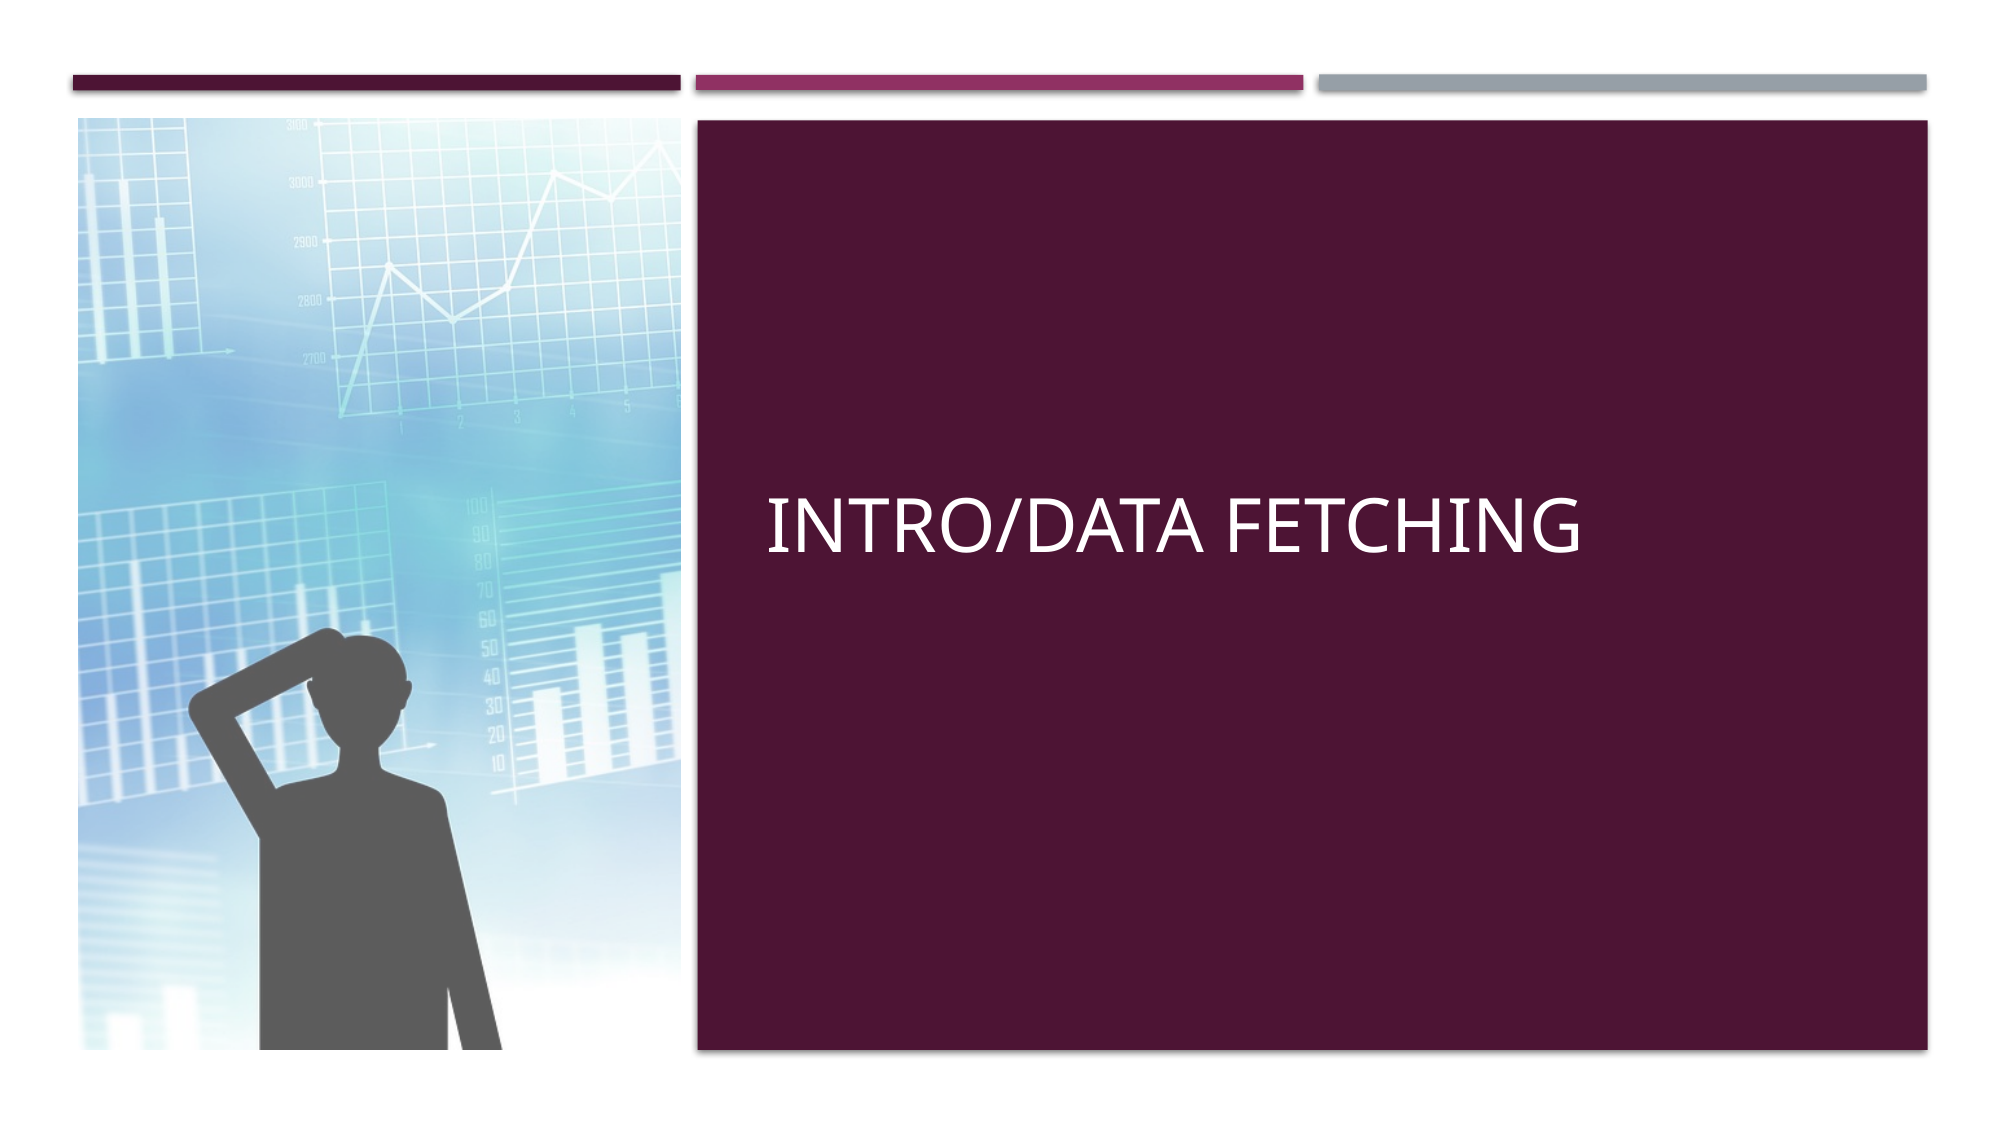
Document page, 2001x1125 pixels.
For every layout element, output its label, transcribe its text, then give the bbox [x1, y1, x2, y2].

title Intro/data fetching [751, 232, 1867, 575]
text_box [697, 119, 1929, 1051]
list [77, 118, 682, 1051]
text_box [0, 0, 2000, 1125]
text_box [72, 73, 1928, 92]
